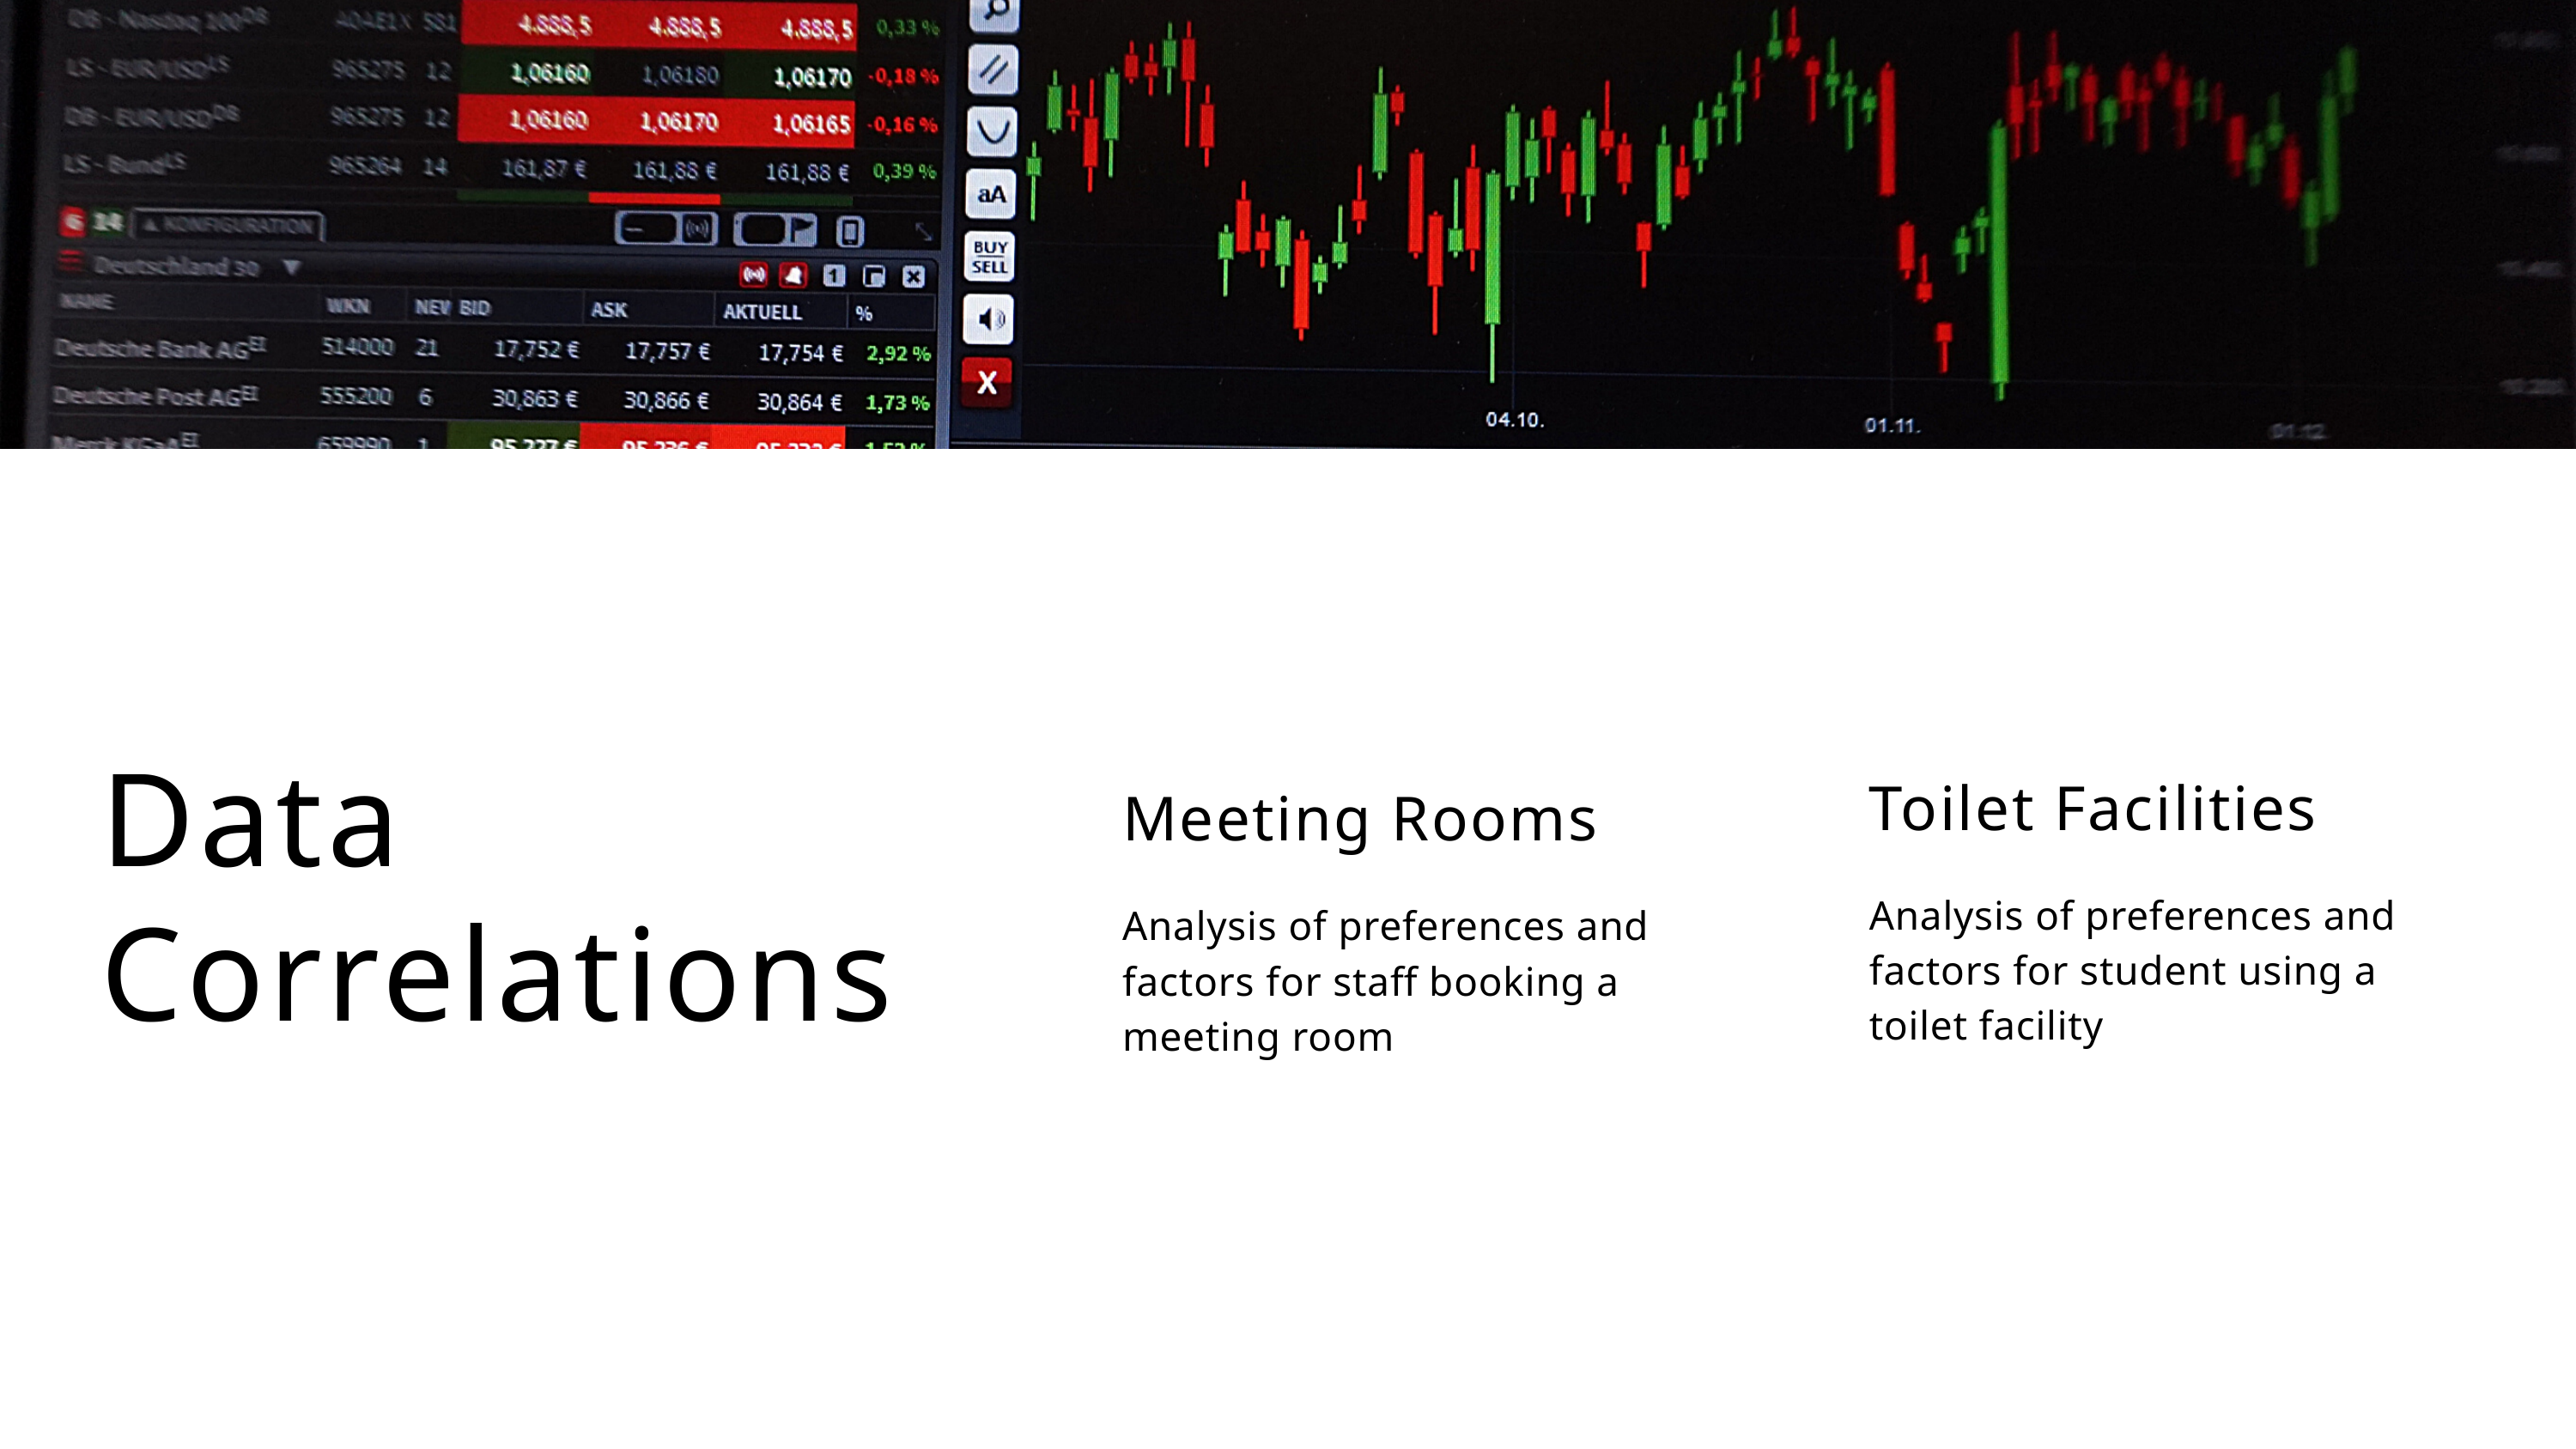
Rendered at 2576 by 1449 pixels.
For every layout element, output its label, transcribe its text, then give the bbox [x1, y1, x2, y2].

picture [0, 0, 2576, 450]
text_box Data Correlations [100, 737, 941, 1047]
text_box Analysis of preferences and factors for student using a toilet facility [1868, 882, 2434, 1048]
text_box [1121, 780, 1747, 1055]
text_box Toilet Facilities [1868, 769, 2434, 843]
